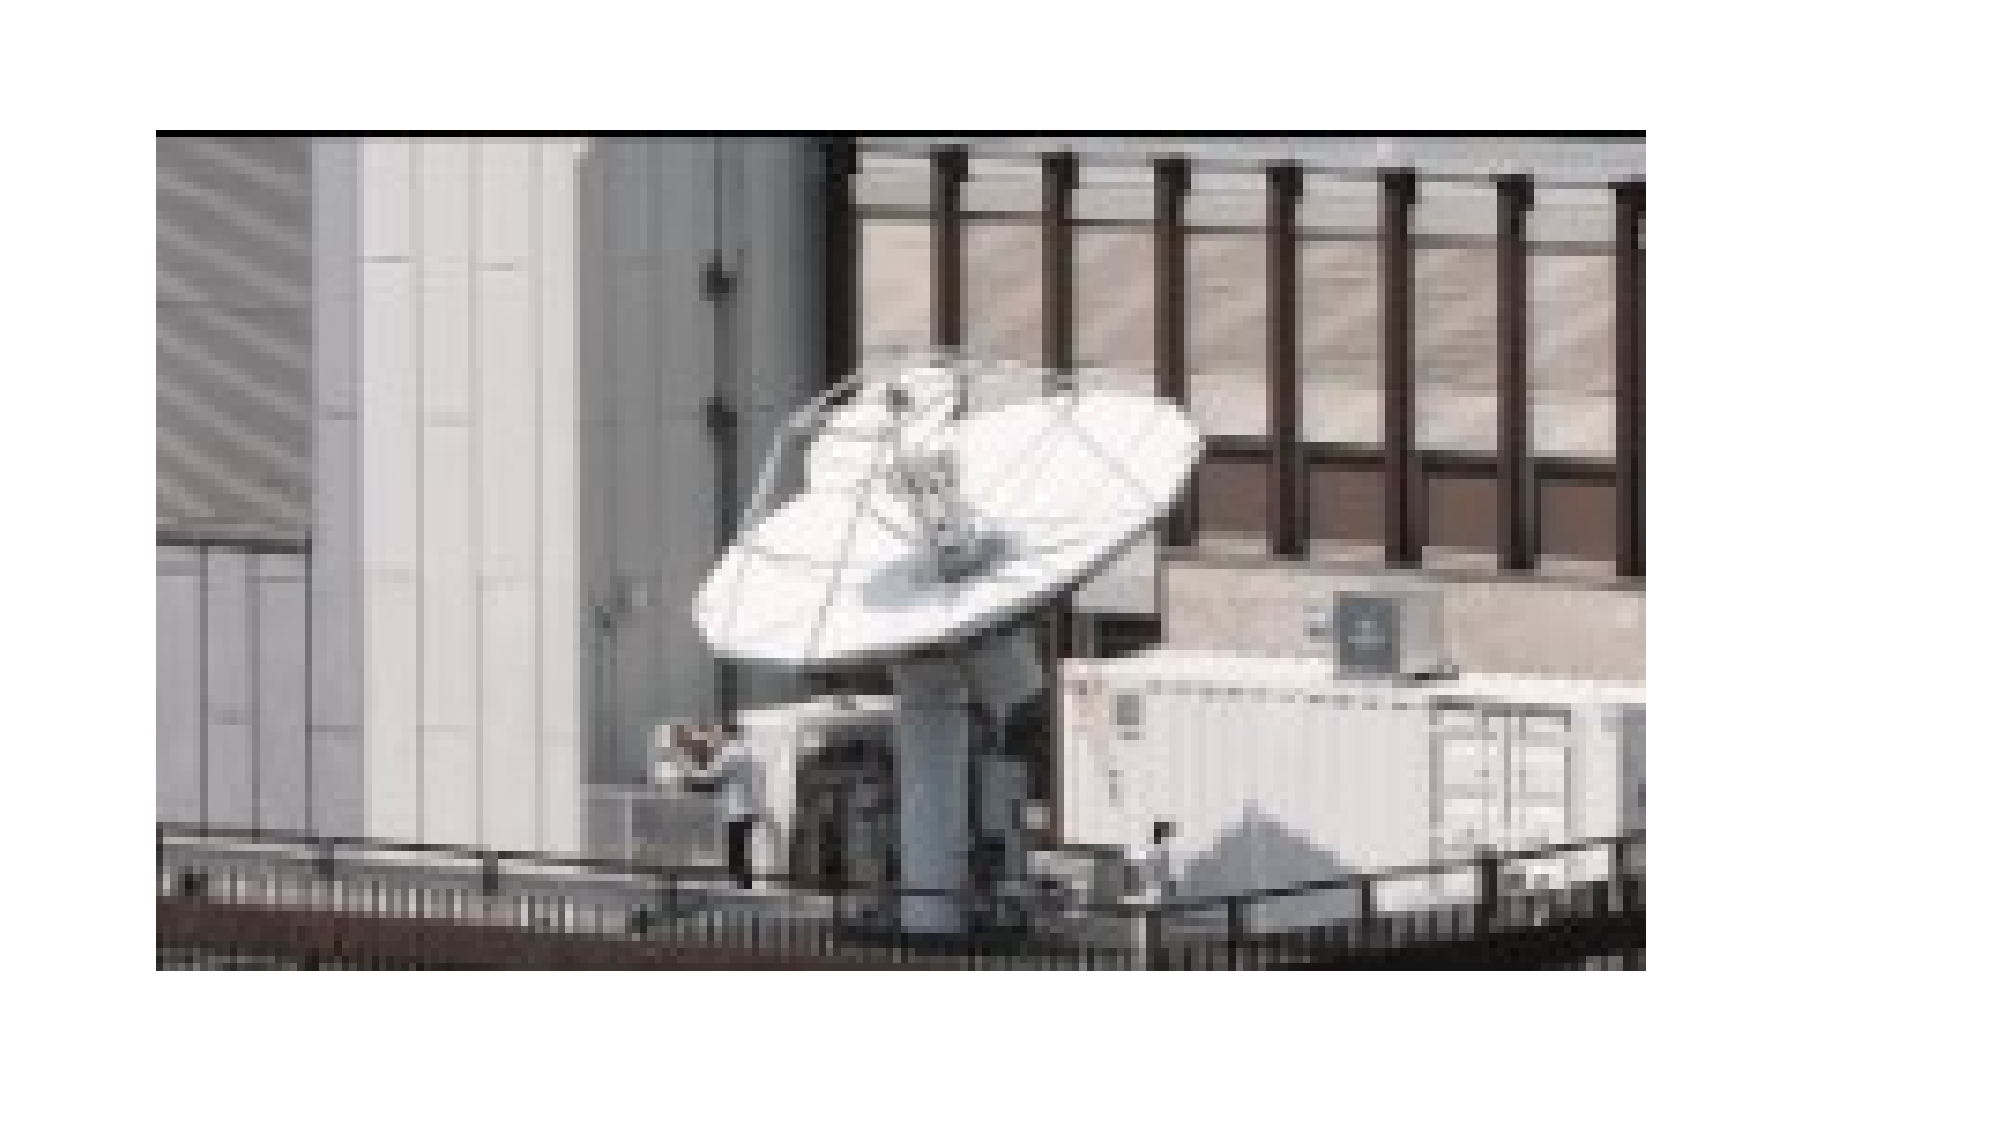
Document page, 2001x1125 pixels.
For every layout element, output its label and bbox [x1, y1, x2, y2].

text_box [155, 129, 1647, 972]
